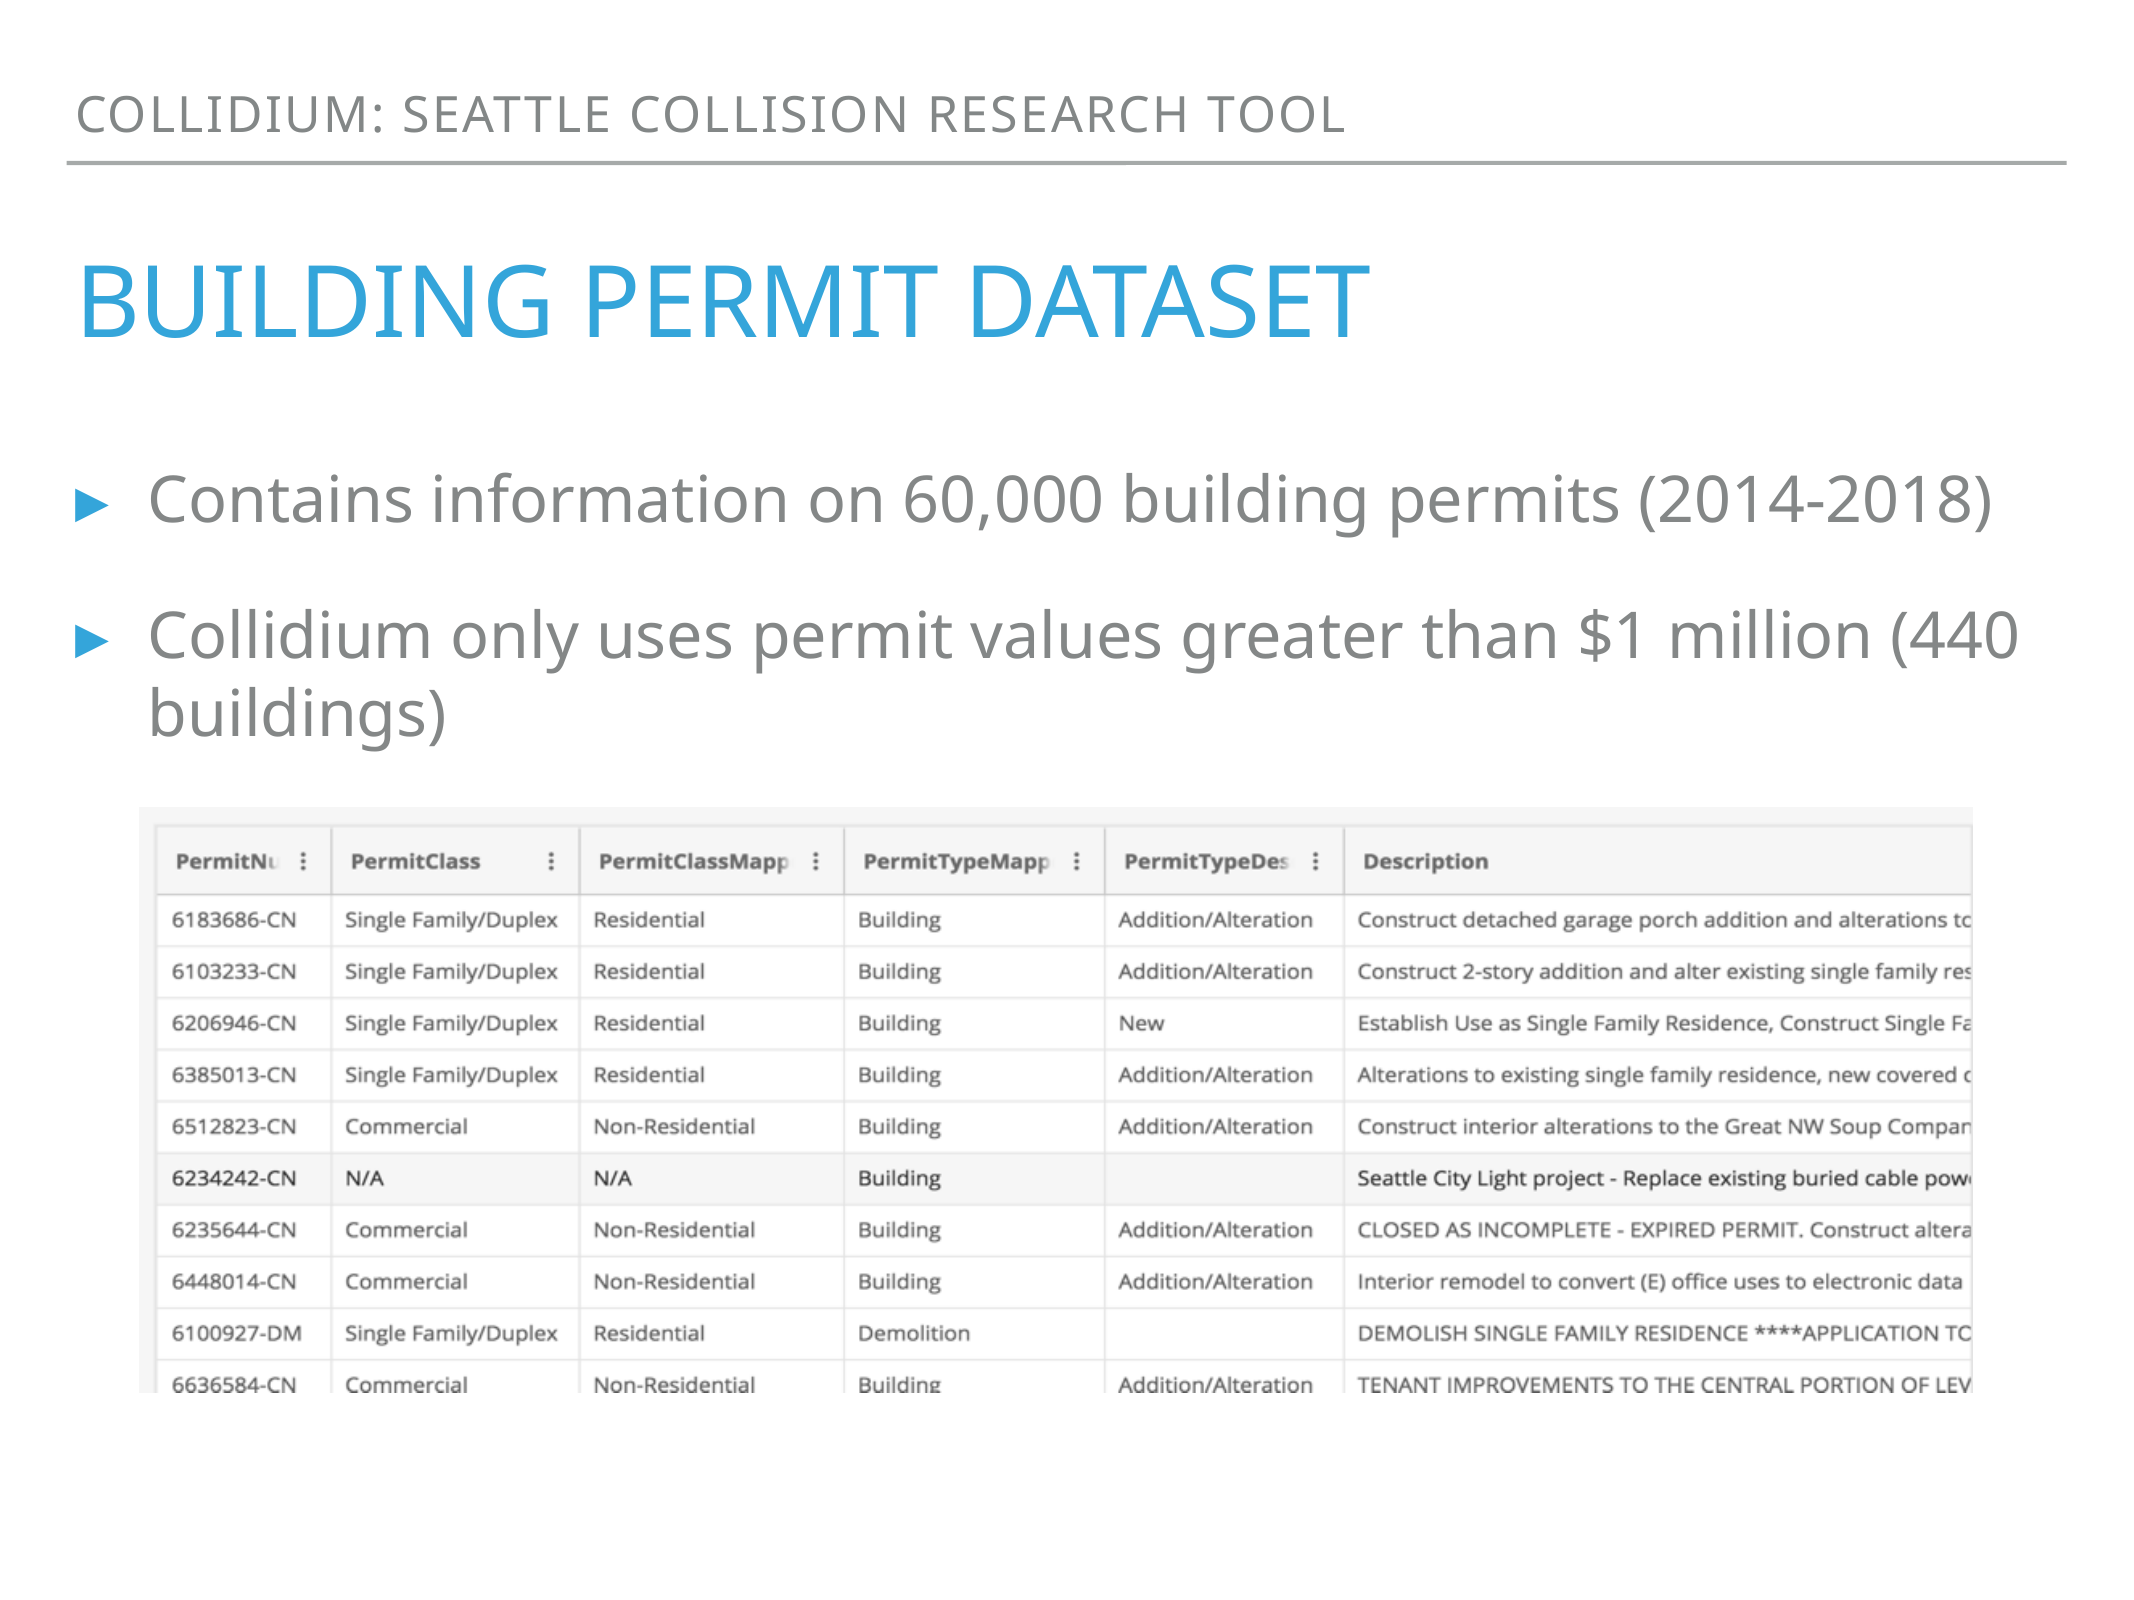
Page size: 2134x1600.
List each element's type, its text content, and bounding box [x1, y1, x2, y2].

list Contains information on 60,000 building permits (2014-2018) Collidium only uses permit values greater than $1 million (440 buildings) [66, 449, 2068, 1453]
picture [138, 807, 1973, 1394]
list Collidium: Seattle collision research tool [66, 74, 1901, 151]
title Building Permit Dataset [66, 251, 2068, 372]
